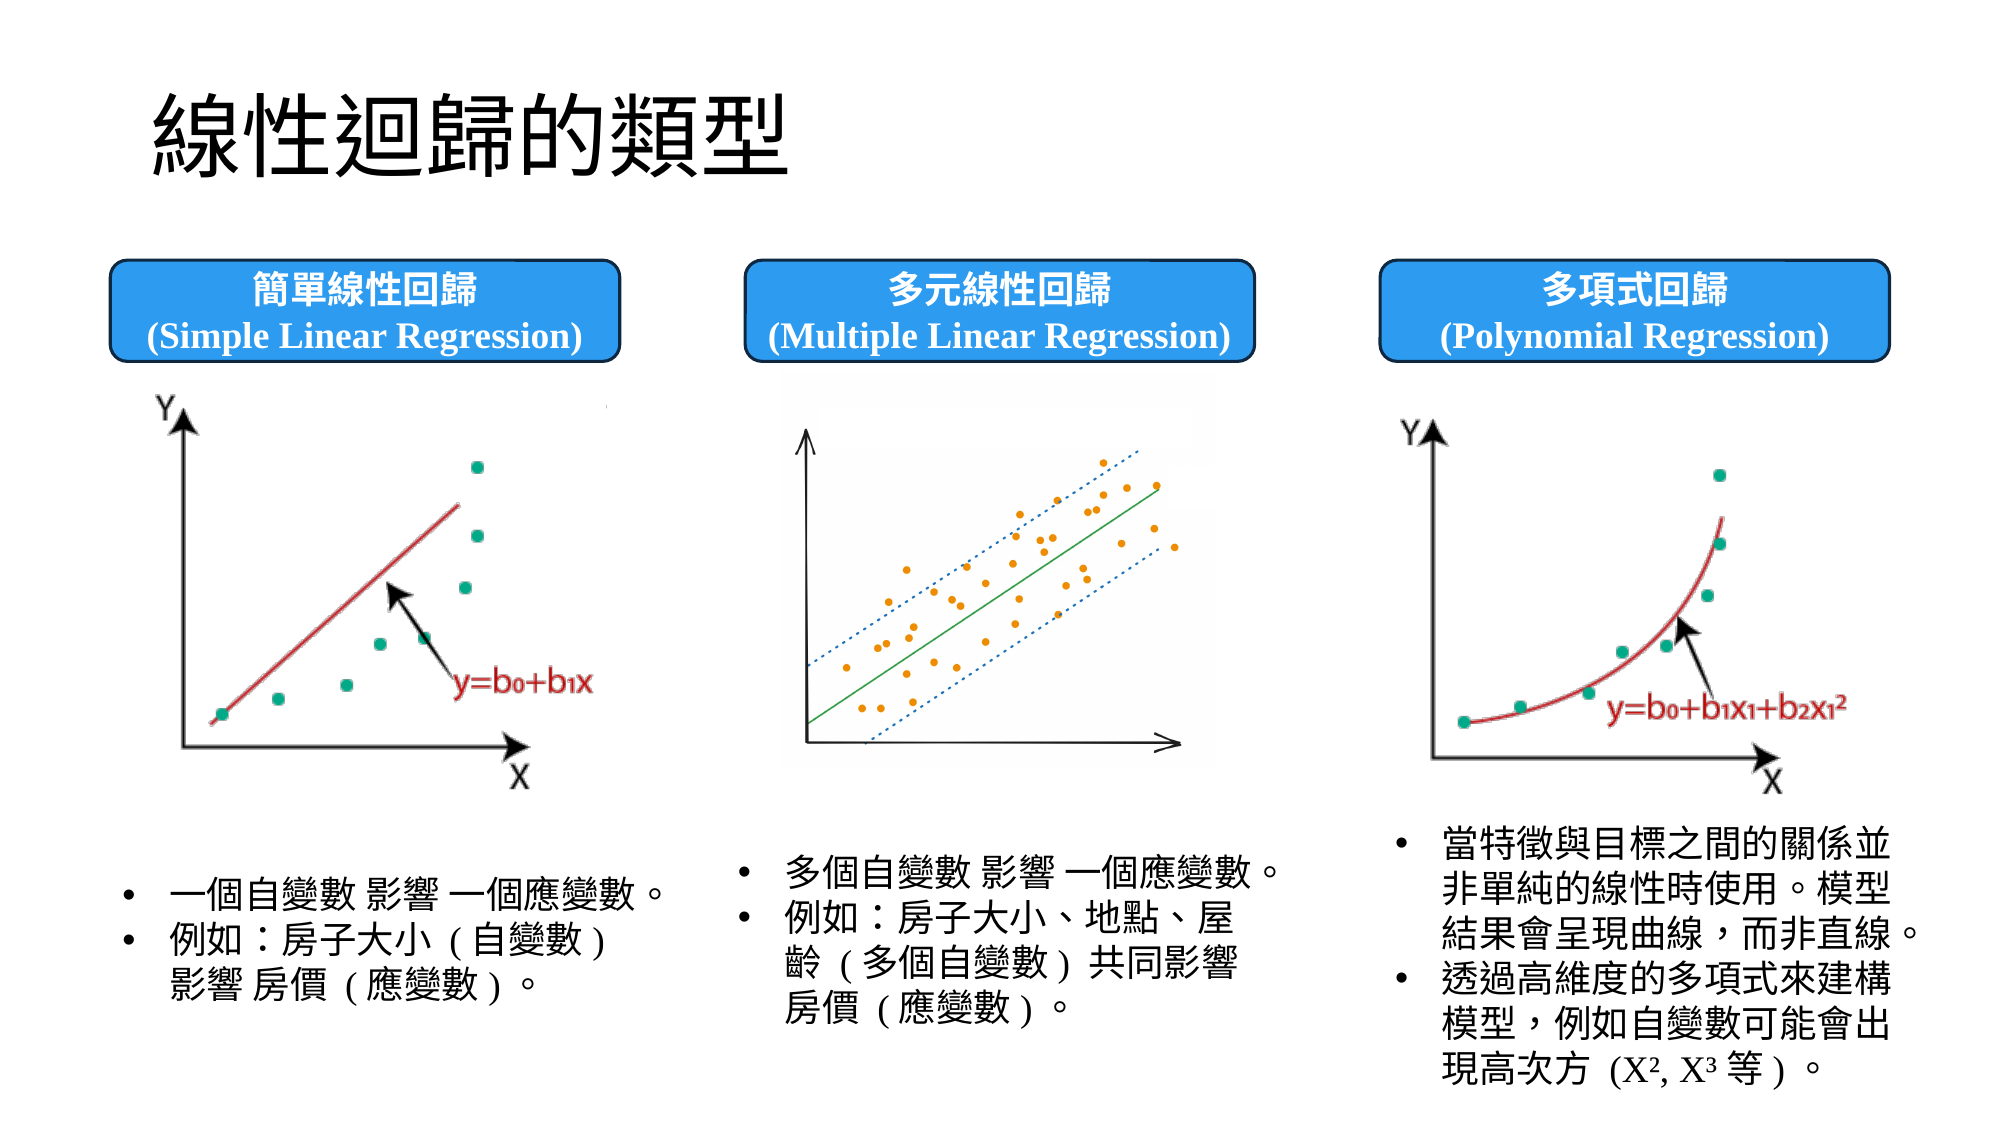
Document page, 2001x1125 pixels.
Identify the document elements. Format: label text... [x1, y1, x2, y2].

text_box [150, 371, 608, 807]
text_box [1388, 383, 1858, 821]
title 線性迴歸的類型 [135, 31, 1861, 249]
text_box 多個自變數 影響 一個應變數。 例如：房子大小、地點、屋齡 (多個自變數) 共同影響 房價 (應變數)。 [723, 841, 1277, 1037]
text_box 一個自變數 影響 一個應變數。 例如：房子大小 (自變數) 影響 房價 (應變數)。 [107, 864, 662, 1014]
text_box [109, 259, 1891, 362]
text_box 當特徵與目標之間的關係並非單純的線性時使用。模型結果會呈現曲線，而非直線。 透過高維度的多項式來建構模型，例如自變數可能會出現高次方 (X², X³等)。 [1380, 812, 1934, 1098]
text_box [779, 371, 1232, 769]
